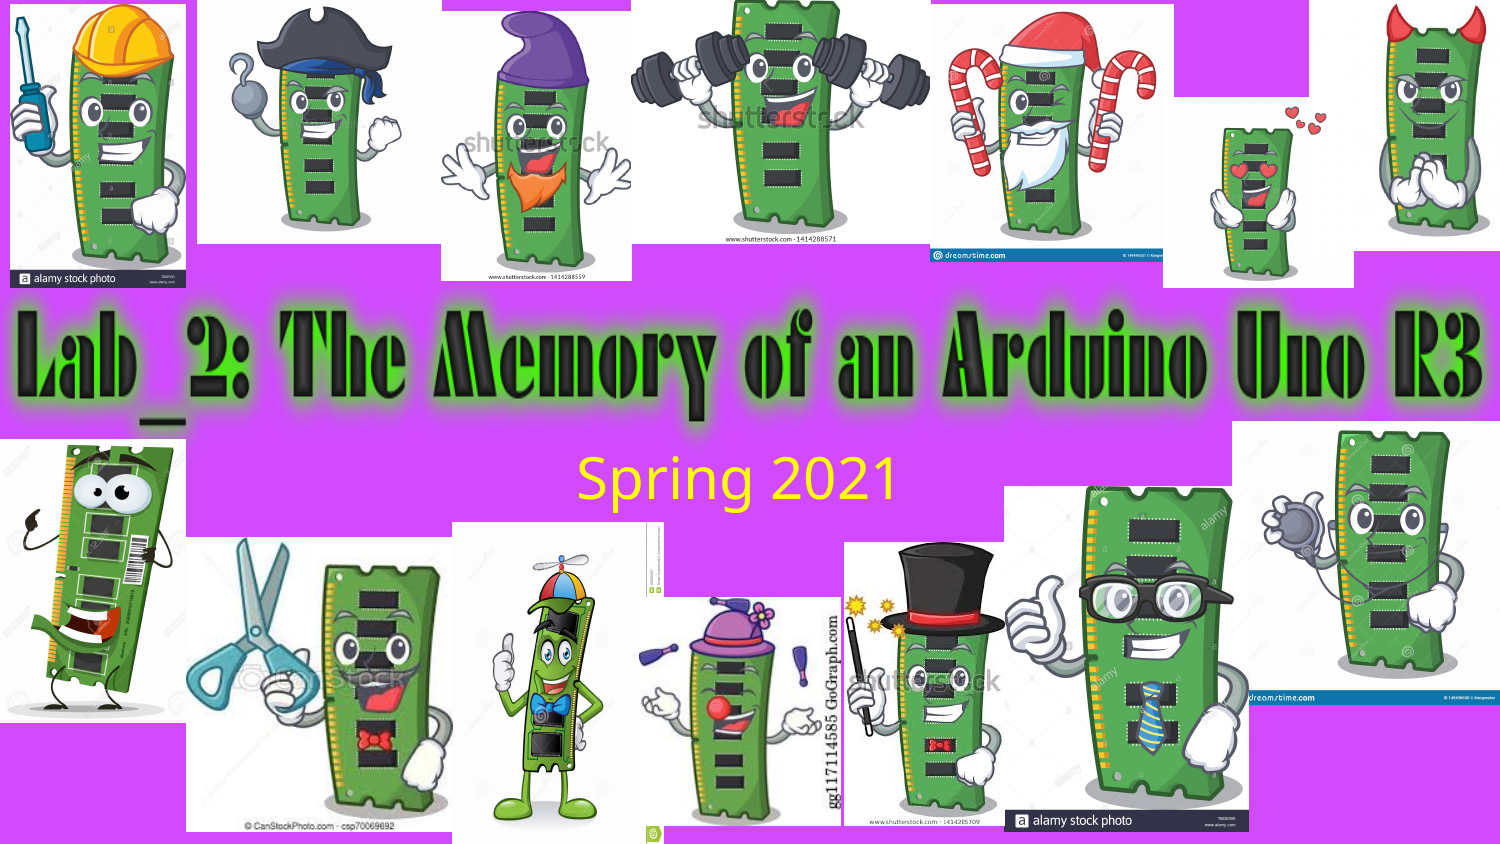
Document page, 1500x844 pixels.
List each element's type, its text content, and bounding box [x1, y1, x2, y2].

subtitle Spring 2021 [190, 491, 999, 552]
picture [0, 0, 1500, 844]
